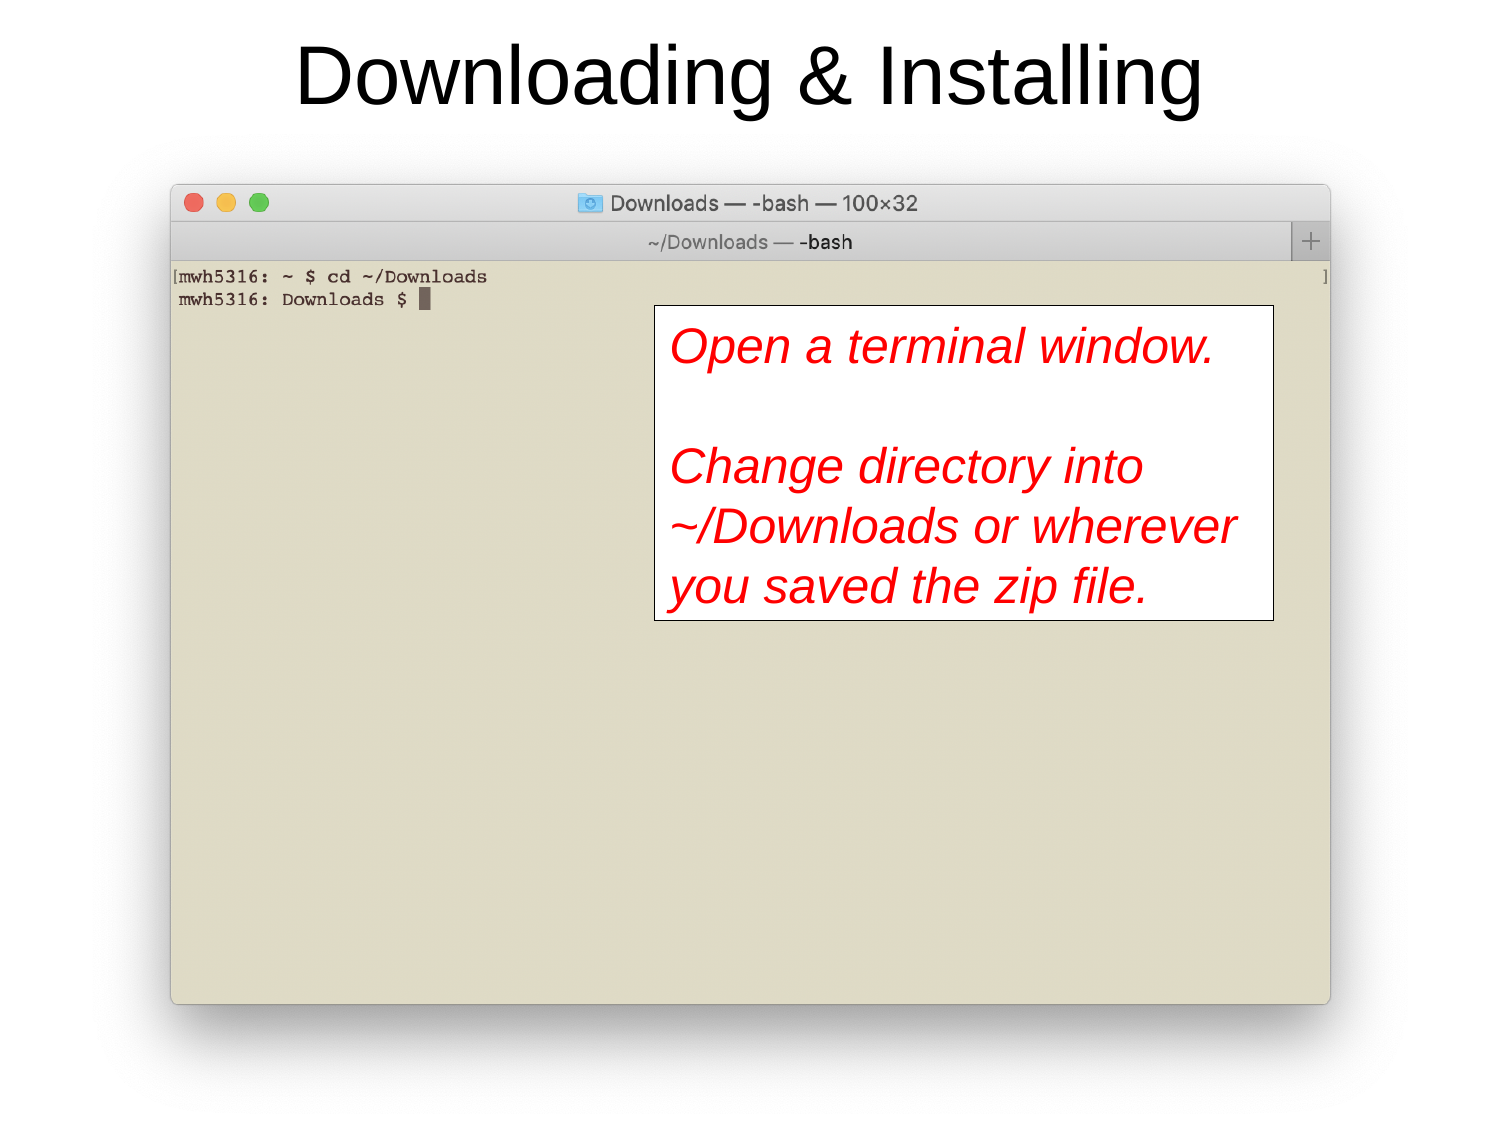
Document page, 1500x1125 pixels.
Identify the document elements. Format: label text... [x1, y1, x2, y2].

picture [79, 122, 1421, 1125]
title Downloading & Installing [0, 0, 1500, 155]
